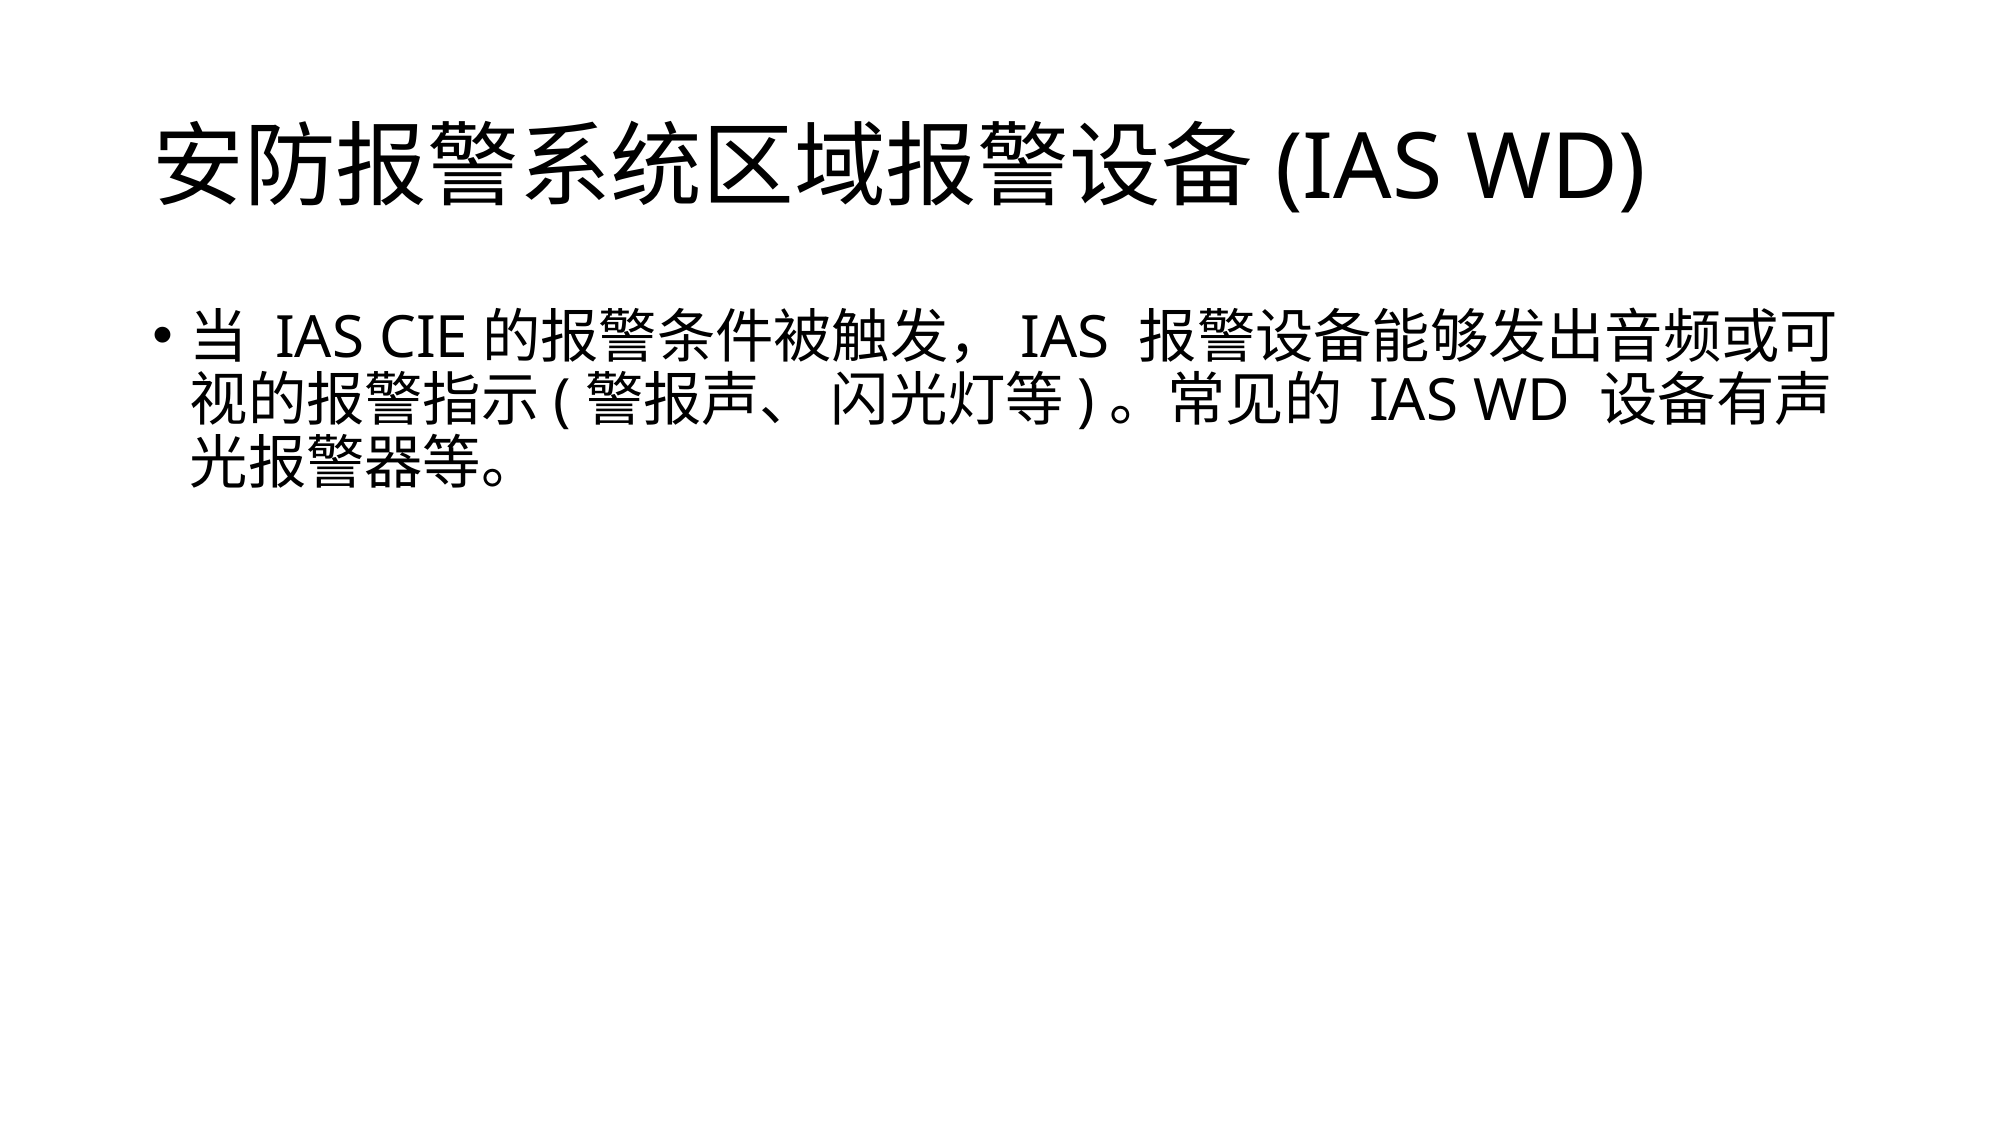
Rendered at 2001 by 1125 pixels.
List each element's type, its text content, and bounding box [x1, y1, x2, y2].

list 当 IAS CIE的报警条件被触发，IAS 报警设备能够发出音频或可视的报警指示(警报声、 闪光灯等)。常见的 IAS WD 设备有声光报警器等。 [137, 299, 1863, 1014]
title 安防报警系统区域报警设备(IAS WD) [137, 59, 1863, 278]
